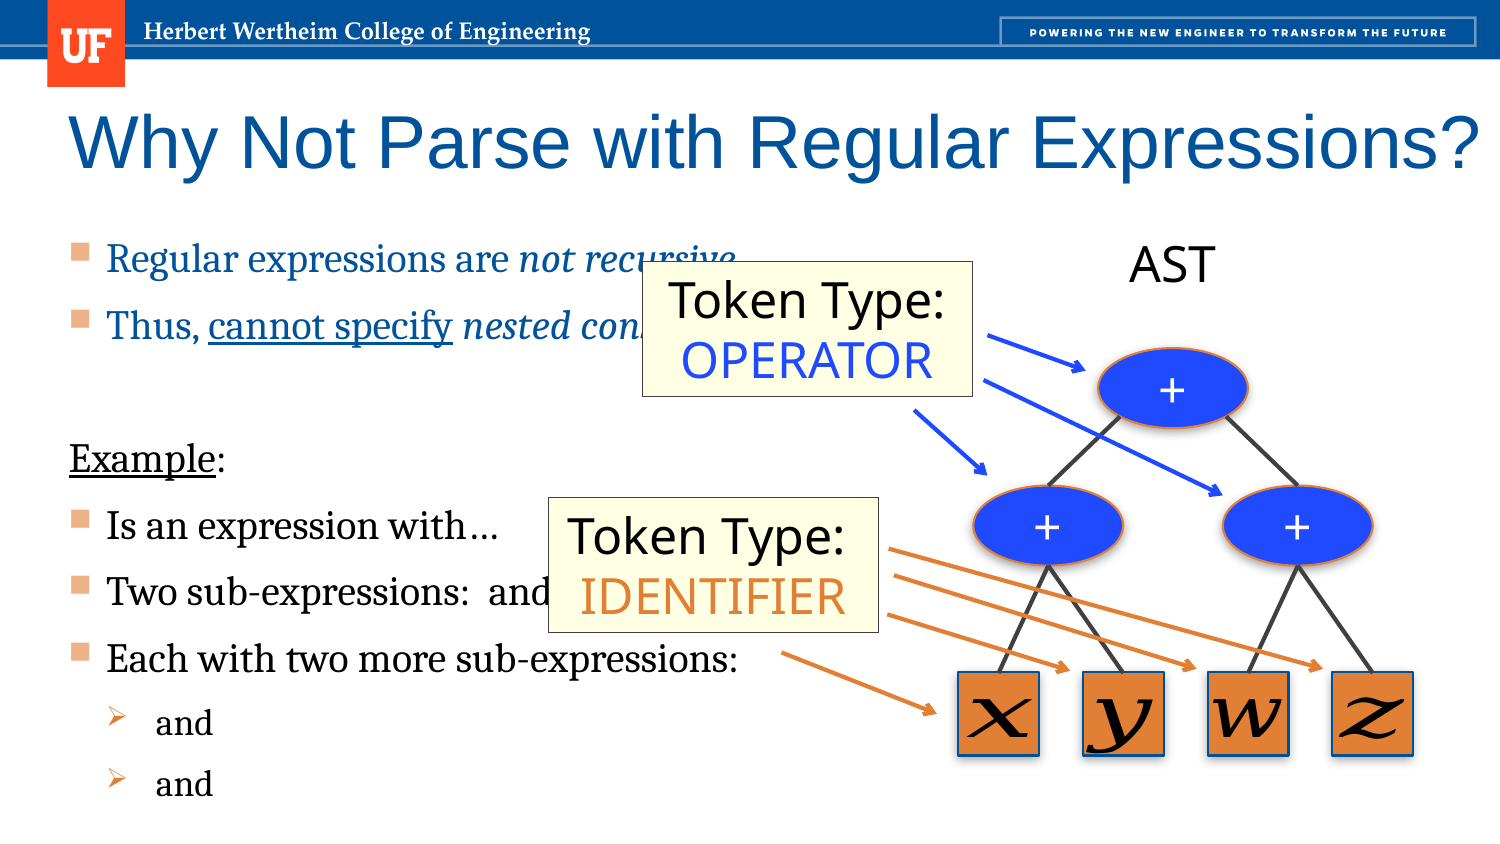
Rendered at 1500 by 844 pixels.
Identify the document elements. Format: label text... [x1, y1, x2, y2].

text_box + [972, 505, 1125, 545]
title Why Not Parse with Regular Expressions? [53, 86, 1500, 224]
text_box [886, 613, 1071, 672]
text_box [1329, 565, 1374, 674]
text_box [986, 334, 1087, 372]
text_box + [1221, 484, 1374, 562]
text_box Token Type: OPERATOR [642, 261, 973, 397]
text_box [893, 574, 1198, 670]
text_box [1230, 415, 1299, 487]
text_box AST [1095, 225, 1251, 301]
text_box + [1100, 347, 1250, 413]
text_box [780, 651, 938, 715]
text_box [913, 409, 988, 477]
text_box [888, 548, 1324, 670]
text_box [982, 379, 1224, 496]
text_box Token Type: IDENTIFIER [548, 497, 879, 633]
picture [0, 0, 1500, 87]
